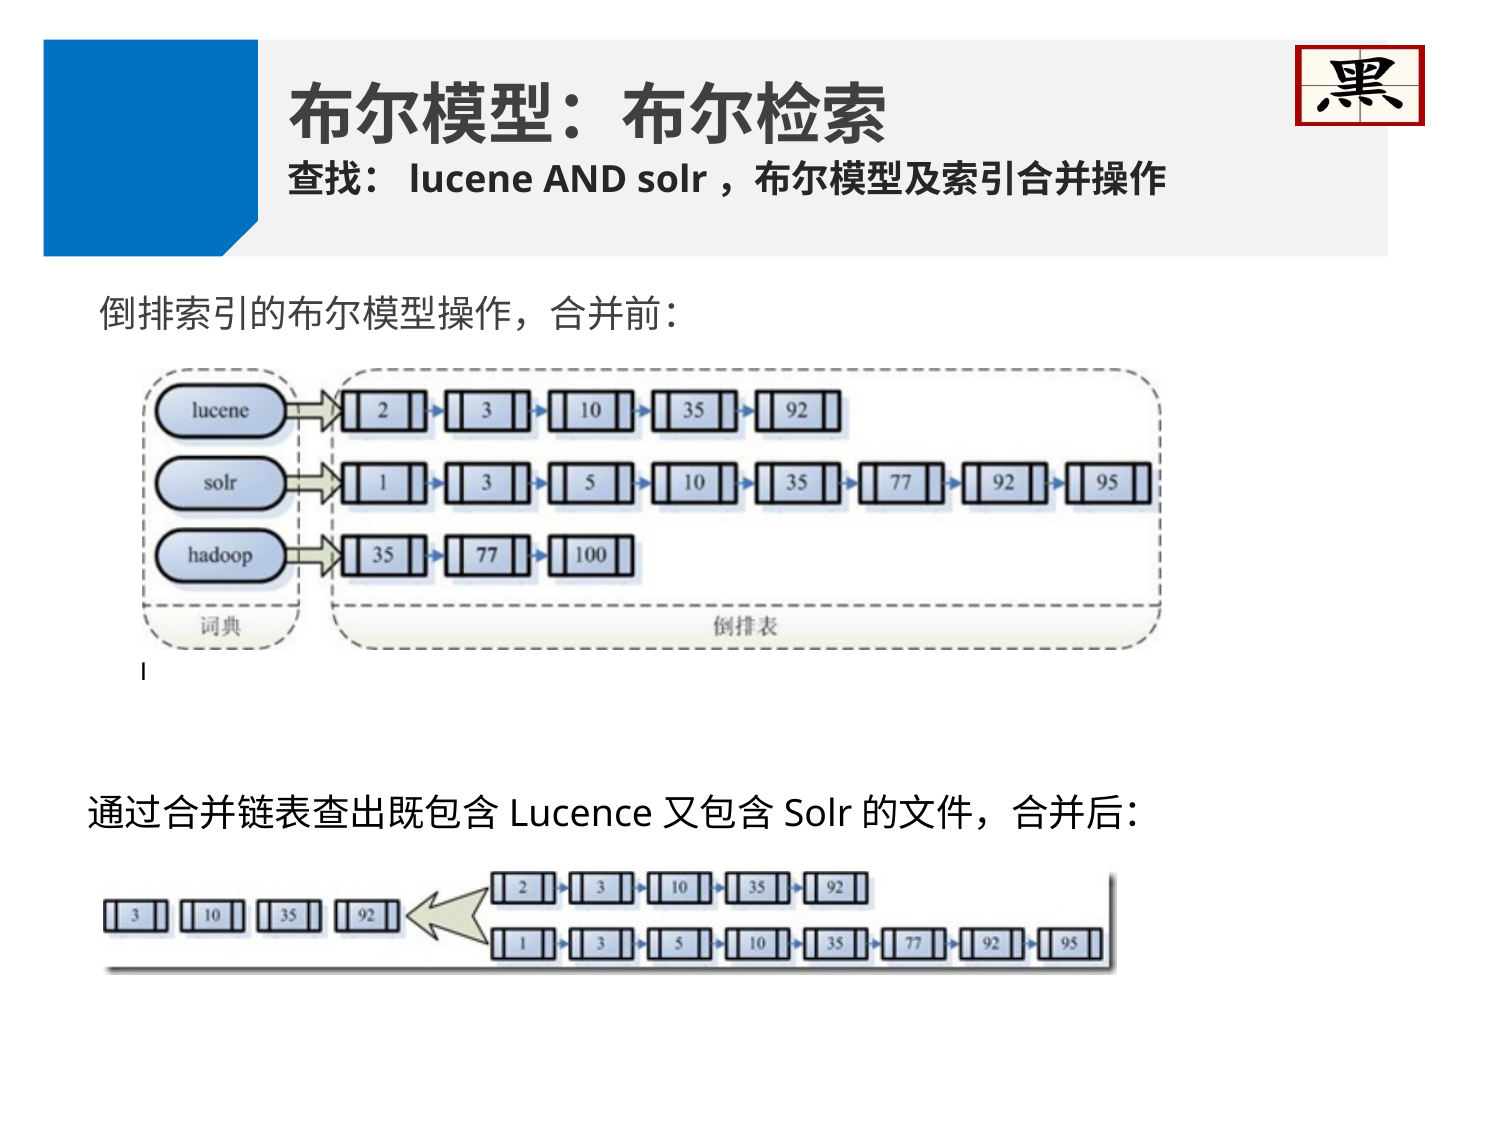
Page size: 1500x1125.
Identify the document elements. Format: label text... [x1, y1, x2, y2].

picture [126, 351, 1174, 680]
picture [102, 871, 1117, 975]
text_box 通过合并链表查出既包含Lucence又包含Solr的文件，合并后： [72, 781, 1369, 868]
picture [1371, 45, 1425, 126]
text_box 查找：lucene AND solr，布尔模型及索引合并操作 [272, 147, 1369, 208]
text_box 布尔模型：布尔检索 [273, 24, 1371, 159]
text_box 倒排索引的布尔模型操作，合并前： [84, 282, 1397, 363]
